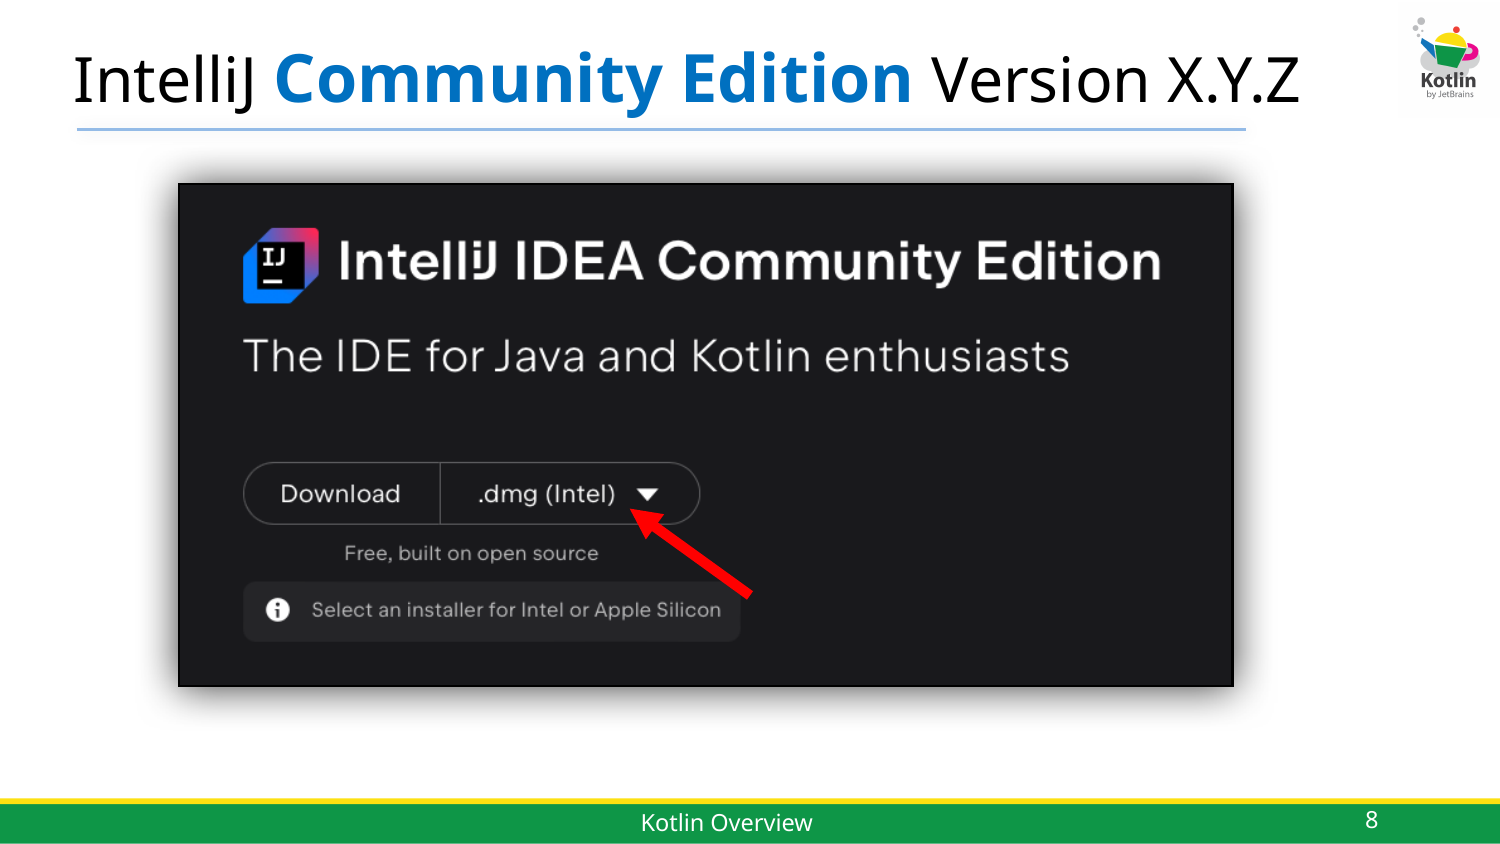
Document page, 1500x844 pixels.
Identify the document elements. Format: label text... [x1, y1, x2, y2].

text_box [629, 508, 751, 596]
footer Kotlin Overview [527, 802, 927, 843]
title IntelliJ Community Edition Version X.Y.Z [64, 22, 1341, 126]
slide_number 8 [1074, 799, 1388, 844]
picture [179, 184, 1232, 686]
picture [1398, 2, 1500, 118]
